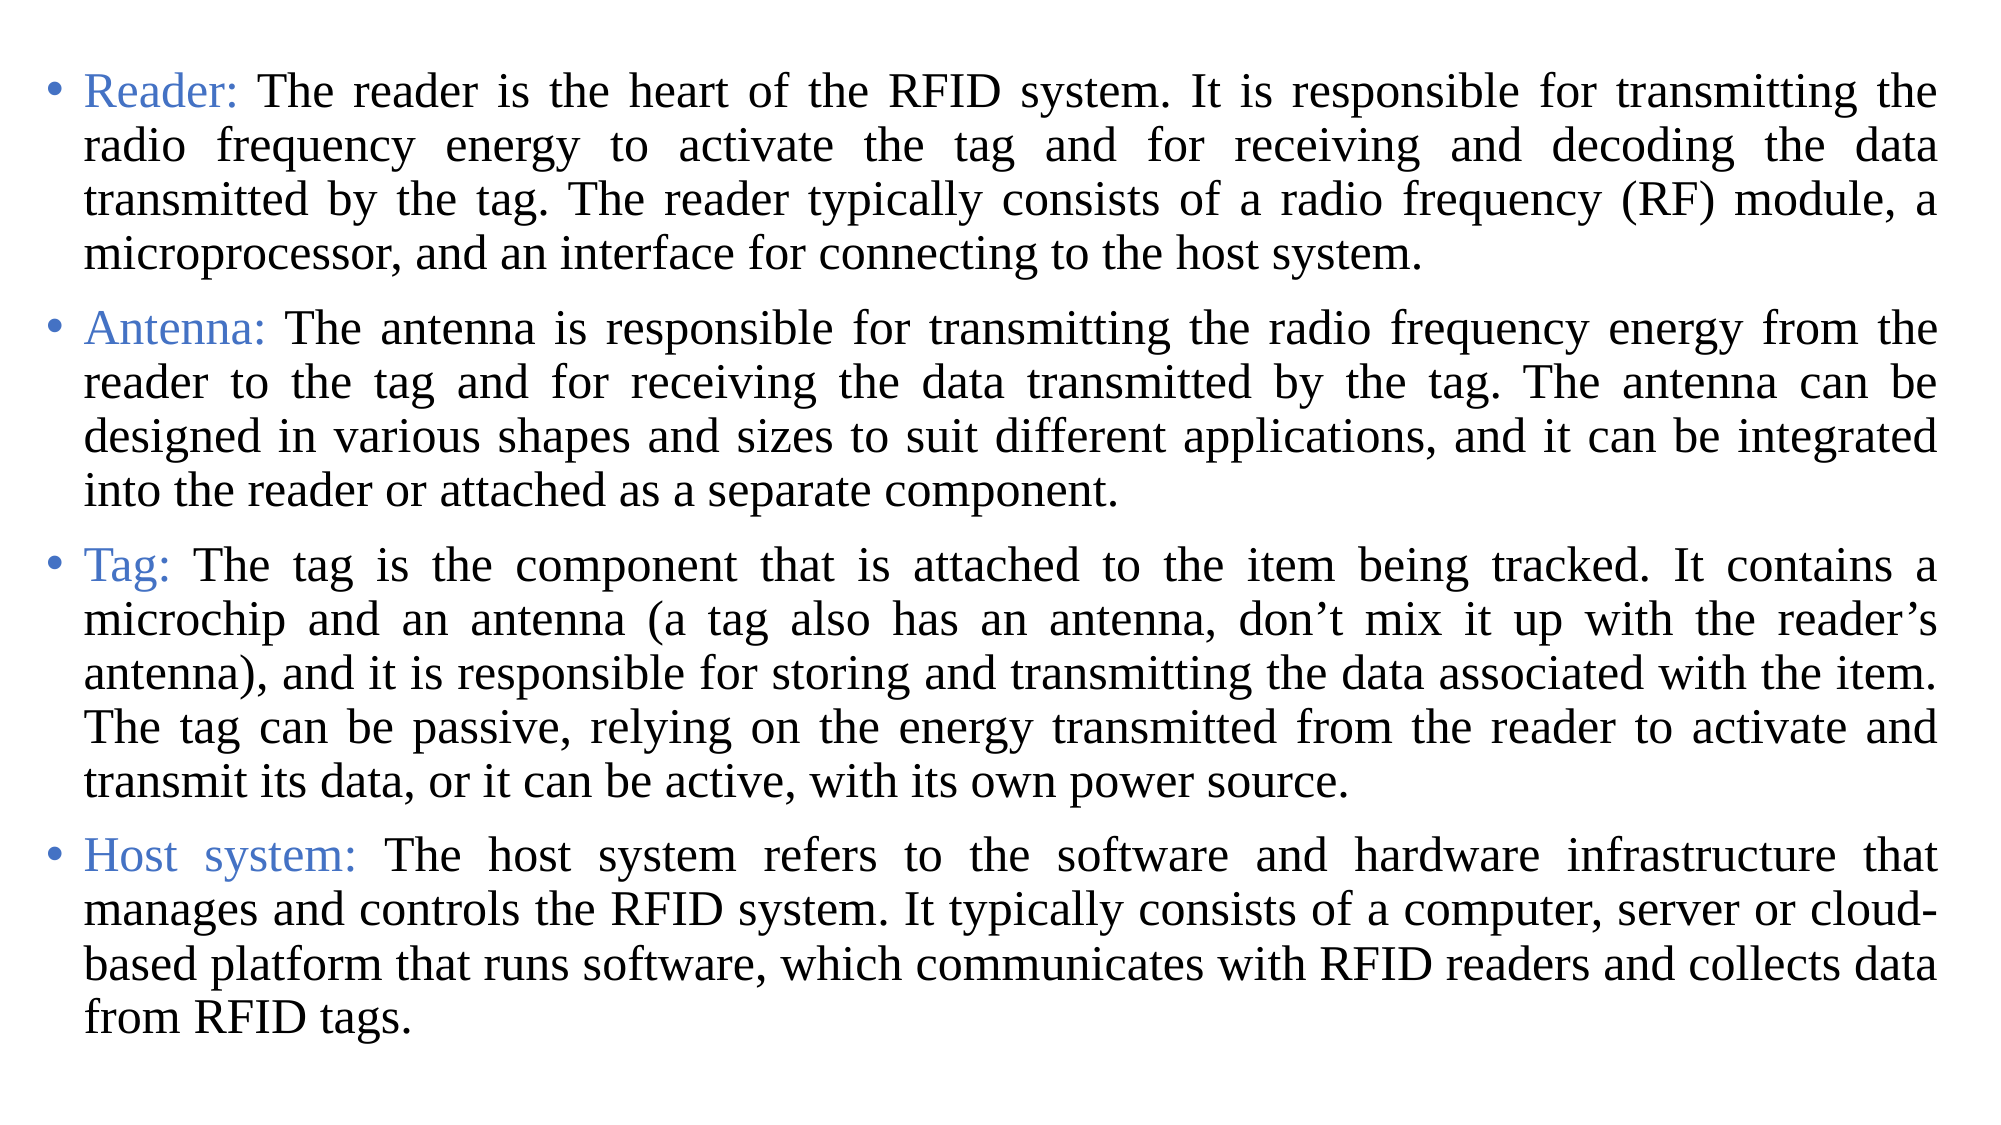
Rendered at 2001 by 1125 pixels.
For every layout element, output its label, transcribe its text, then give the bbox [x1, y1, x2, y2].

list Reader: The reader is the heart of the RFID system. It is responsible for transmitting the radio frequency energy to activate the tag and for receiving and decoding the data transmitted by the tag. The reader typically consists of a radio frequency (RF) module, a microprocessor, and an interface for connecting to the host system. Antenna: The antenna is responsible for transmitting the radio frequency energy from the reader to the tag and for receiving the data transmitted by the tag. The antenna can be designed in various shapes and sizes to suit different applications, and it can be integrated into the reader or attached as a separate component. Tag: The tag is the component that is attached to the item being tracked. It contains a microchip and an antenna (a tag also has an antenna, don’t mix it up with the reader’s antenna), and it is responsible for storing and transmitting the data associated with the item. The tag can be passive, relying on the energy transmitted from the reader to activate and transmit its data, or it can be active, with its own power source. Host system: The host system refers to the software and hardware infrastructure that manages and controls the RFID system. It typically consists of a computer, server or cloud-based platform that runs software, which communicates with RFID readers and collects data from RFID tags. [31, 57, 1955, 1052]
